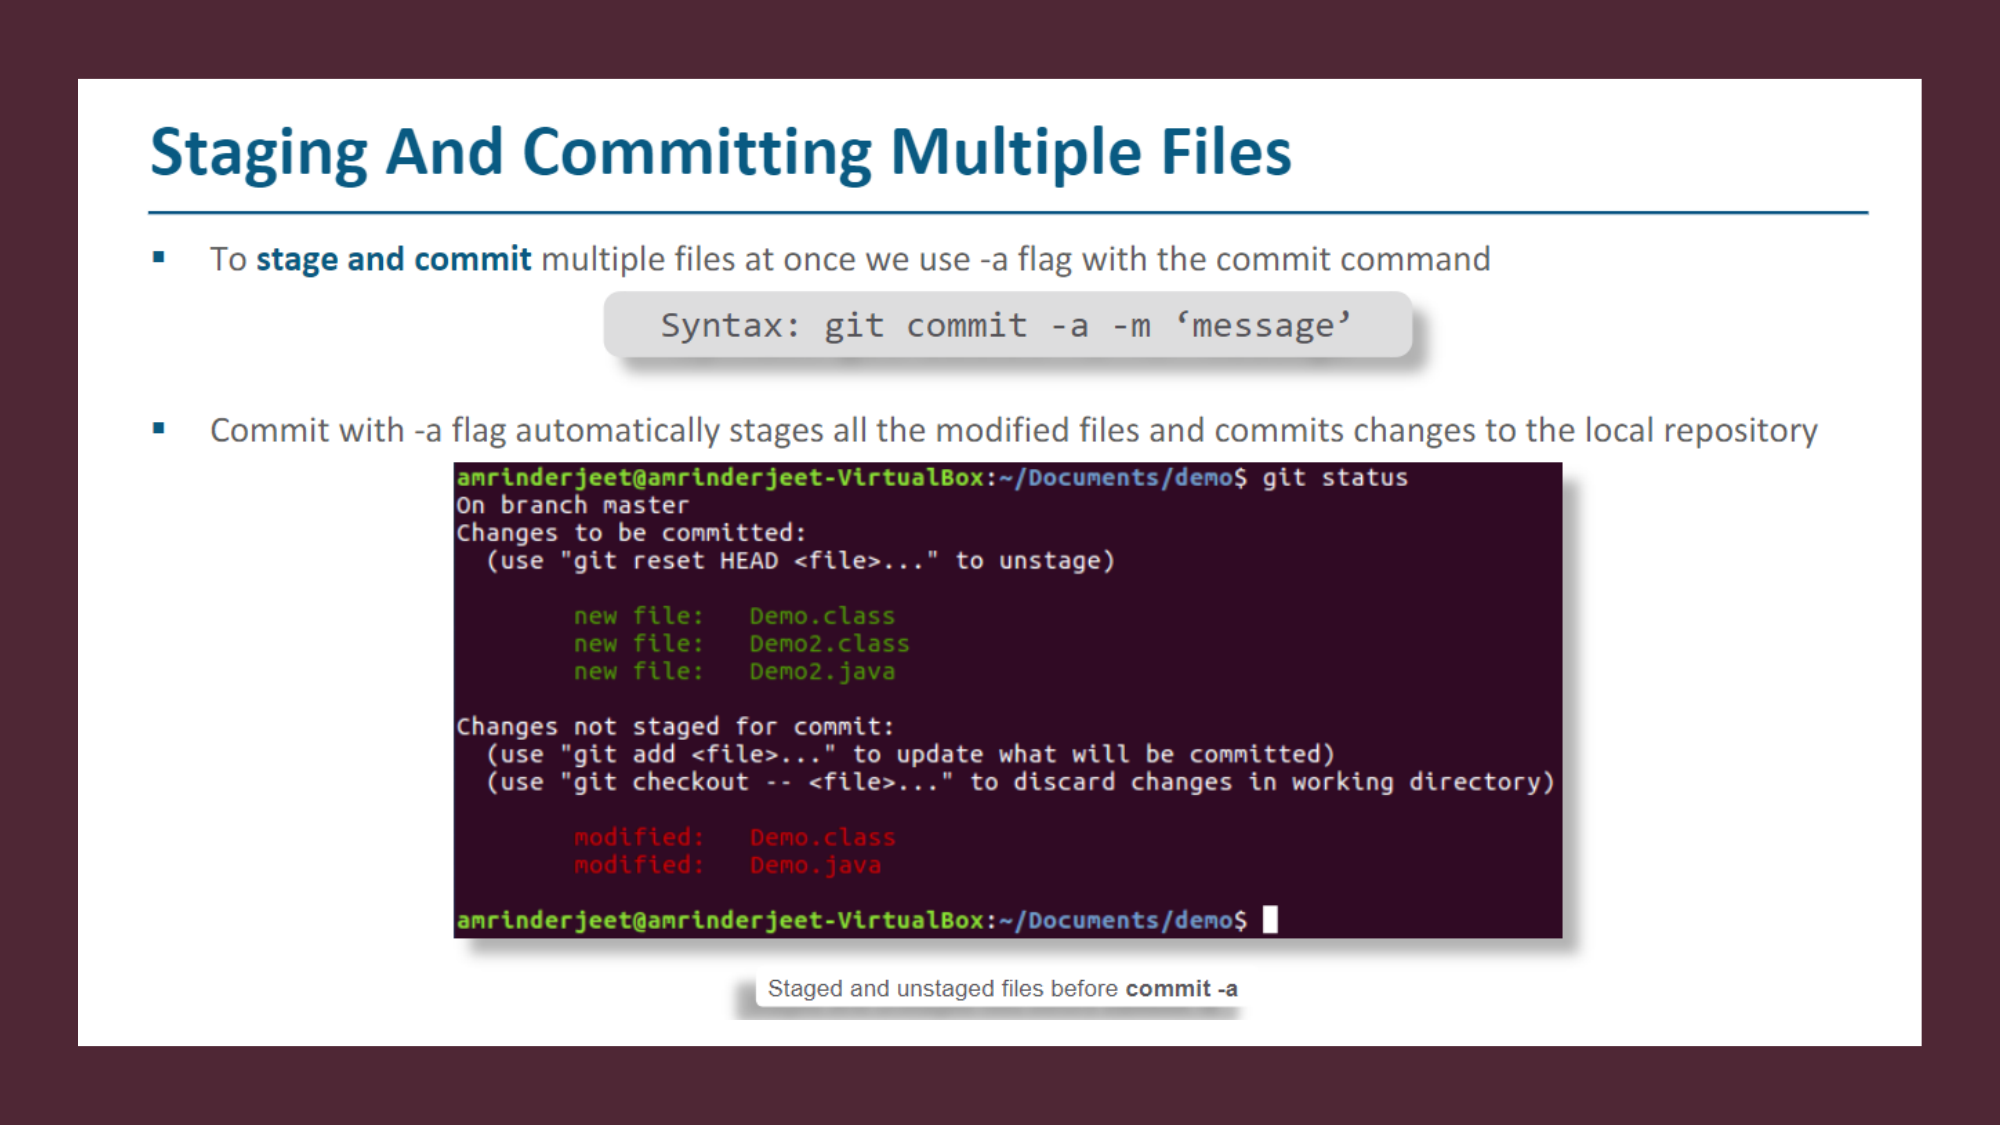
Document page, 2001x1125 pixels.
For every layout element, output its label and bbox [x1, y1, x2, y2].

text_box [0, 0, 2000, 1125]
text_box [77, 78, 1923, 1047]
list [121, 105, 1879, 1020]
